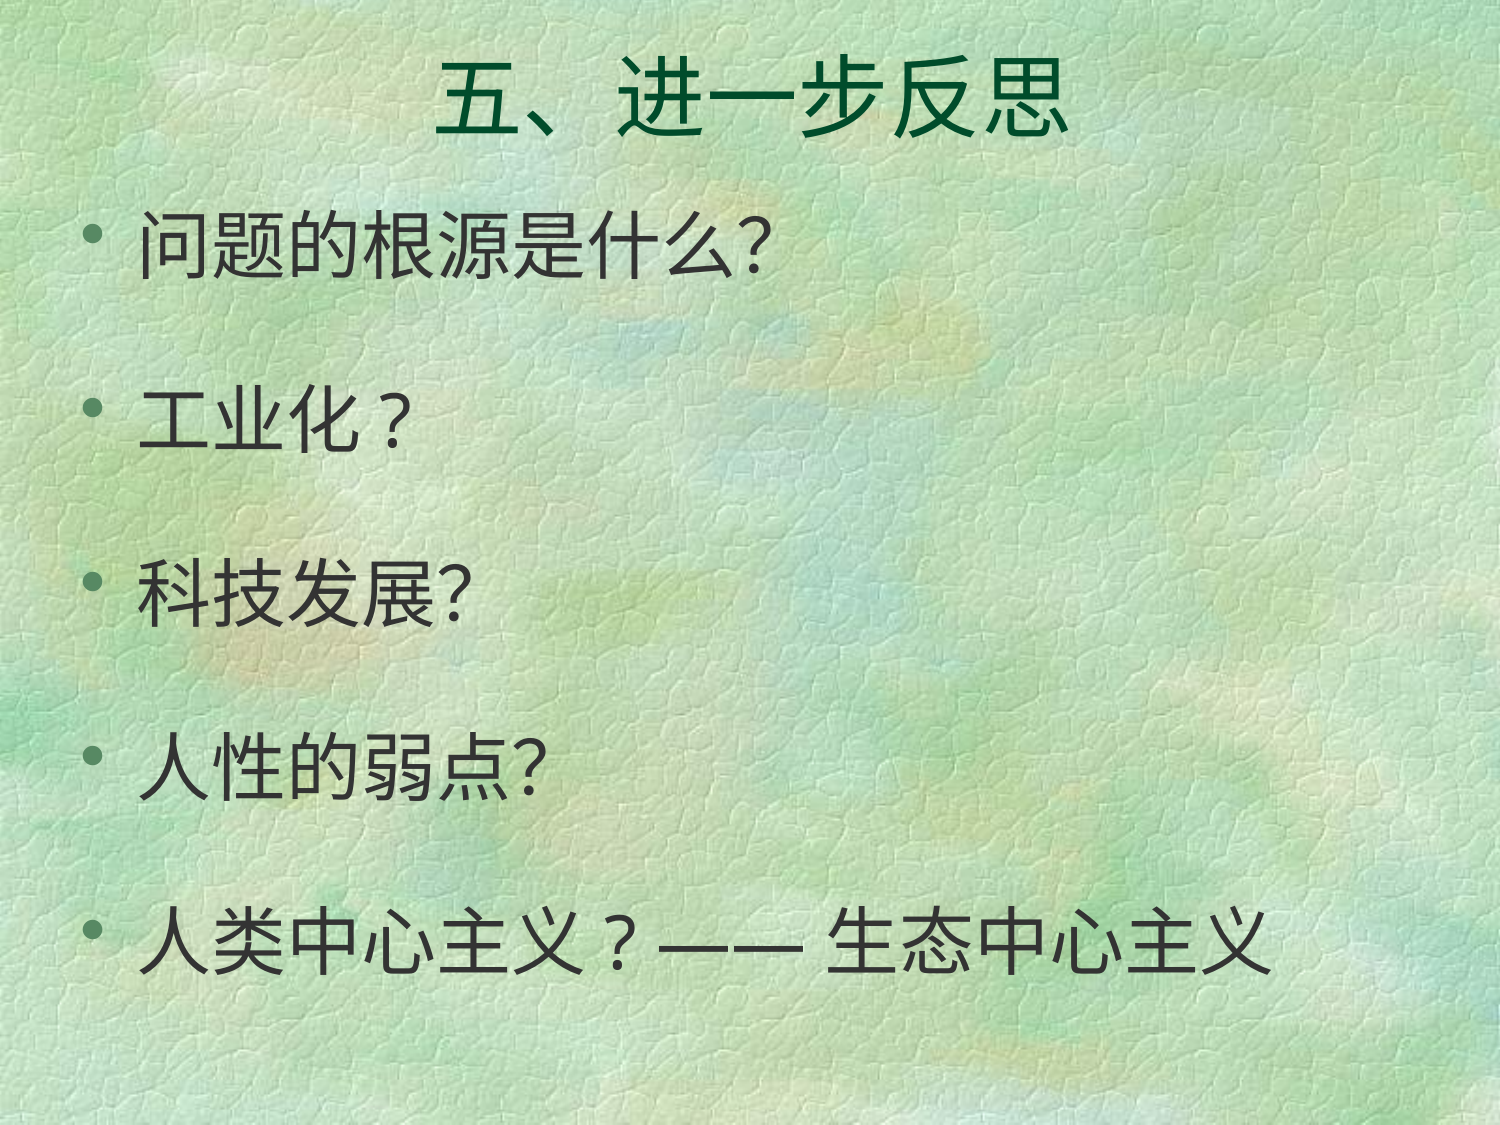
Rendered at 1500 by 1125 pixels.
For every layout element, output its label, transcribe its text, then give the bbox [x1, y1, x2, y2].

picture [0, 0, 1500, 1125]
title 五、进一步反思 [100, 0, 1404, 158]
list 问题的根源是什么？ 工业化? 科技发展？ 人性的弱点？ 人类中心主义? ——生态中心主义 [64, 208, 1471, 1083]
